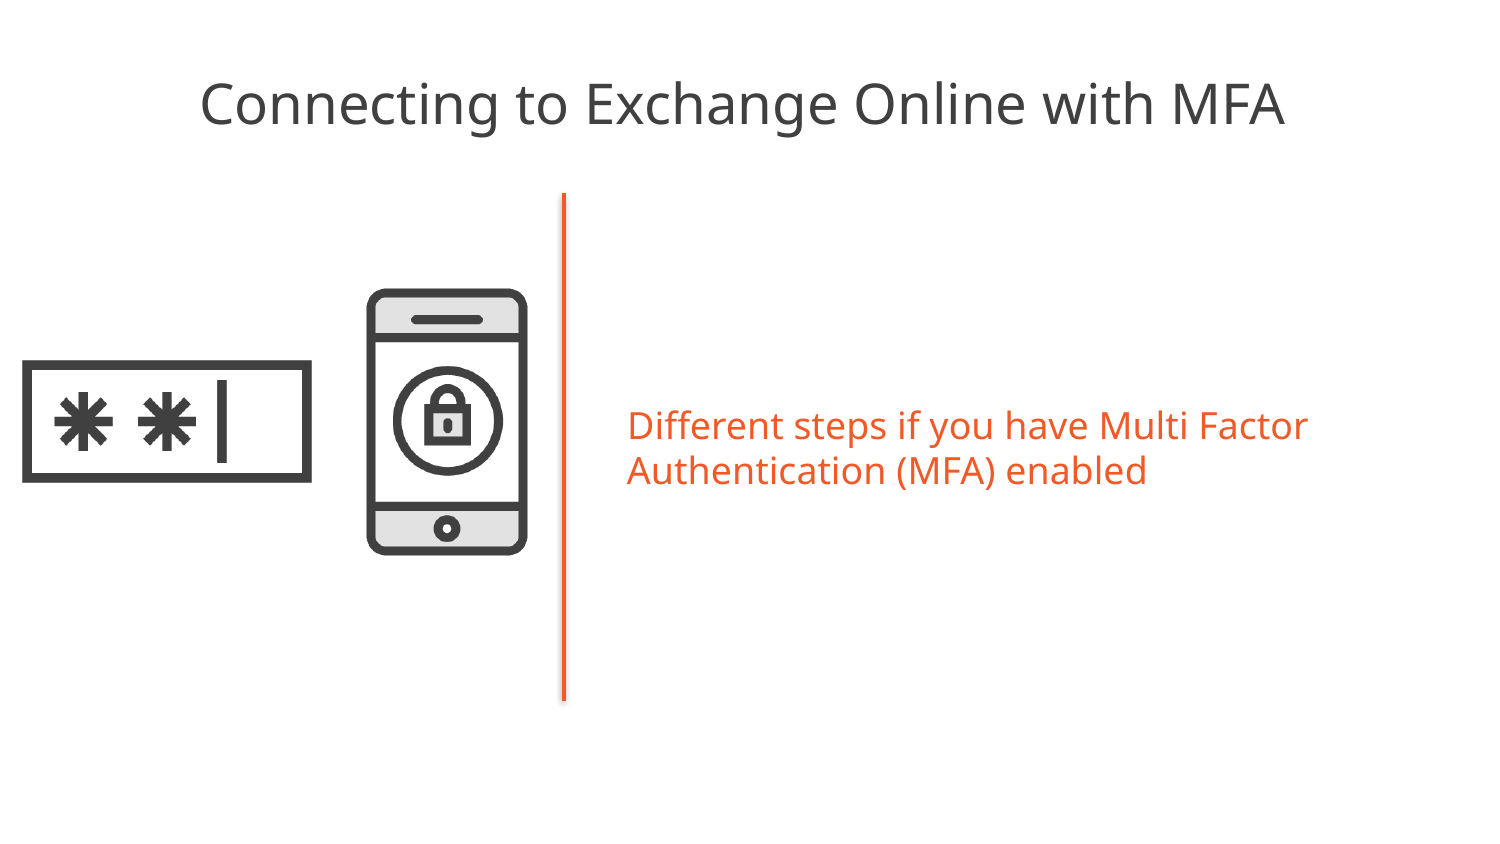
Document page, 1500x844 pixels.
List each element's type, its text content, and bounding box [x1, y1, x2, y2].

list Different steps if you have Multi Factor Authentication (MFA) enabled [619, 193, 1454, 702]
title Connecting to Exchange Online with MFA [86, 71, 1414, 126]
picture [15, 354, 319, 489]
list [361, 283, 533, 561]
